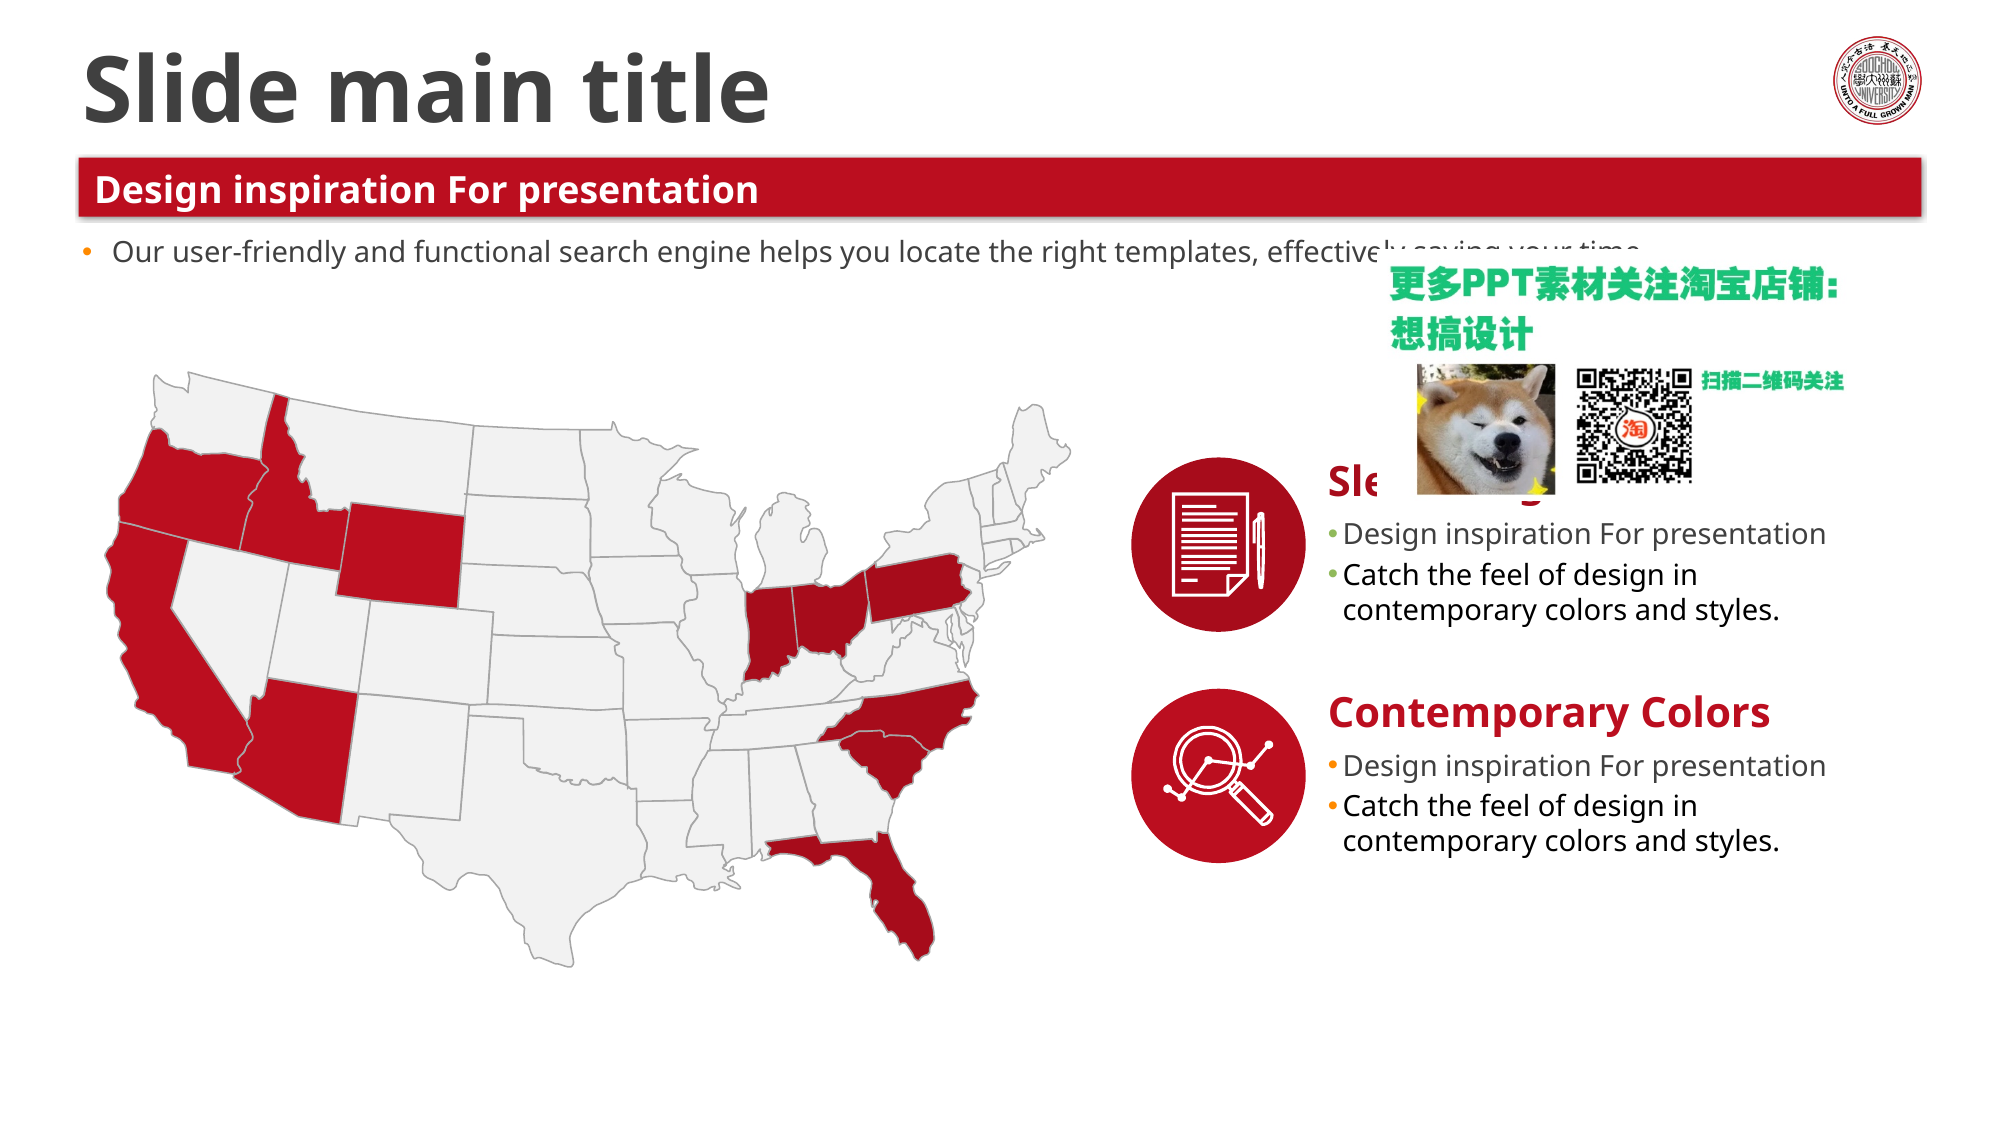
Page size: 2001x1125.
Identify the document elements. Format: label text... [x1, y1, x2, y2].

text_box Our user-friendly and functional search engine helps you locate the right templates, effectively saving your time. [82, 233, 1922, 269]
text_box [1131, 457, 1306, 632]
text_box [1131, 688, 1306, 864]
text_box Slide main title [82, 51, 1922, 140]
picture [1833, 36, 1922, 125]
text_box Design inspiration For presentation [94, 166, 1849, 212]
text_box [104, 372, 1071, 968]
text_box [1327, 691, 1898, 860]
picture [1377, 249, 1849, 501]
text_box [1327, 460, 1898, 629]
text_box [78, 157, 1922, 218]
